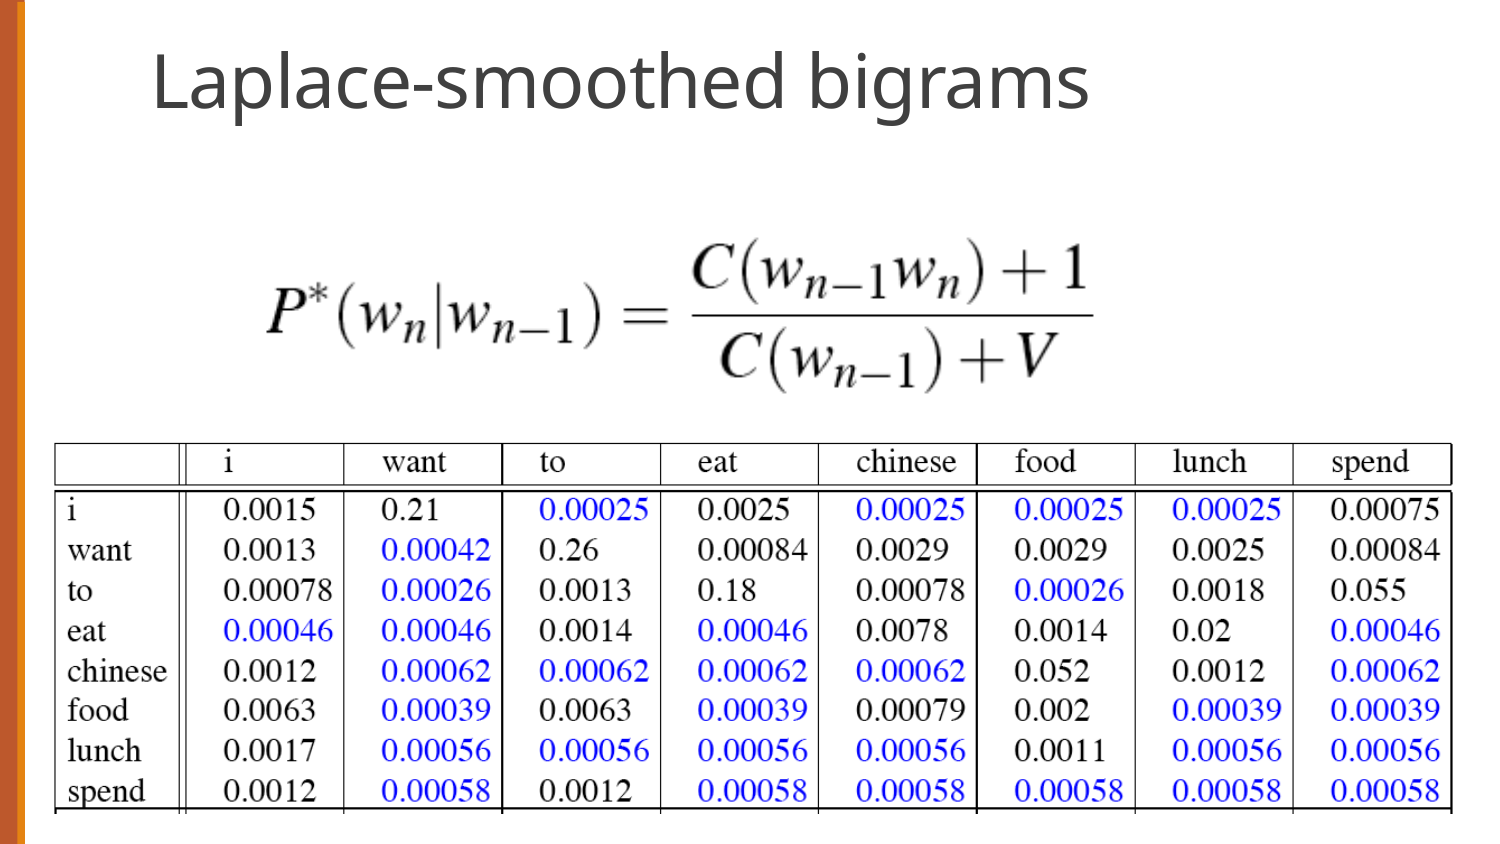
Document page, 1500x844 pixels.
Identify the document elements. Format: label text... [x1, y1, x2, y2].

picture [49, 433, 1457, 815]
title Laplace-smoothed bigrams [135, 19, 1373, 132]
picture [249, 216, 1151, 410]
